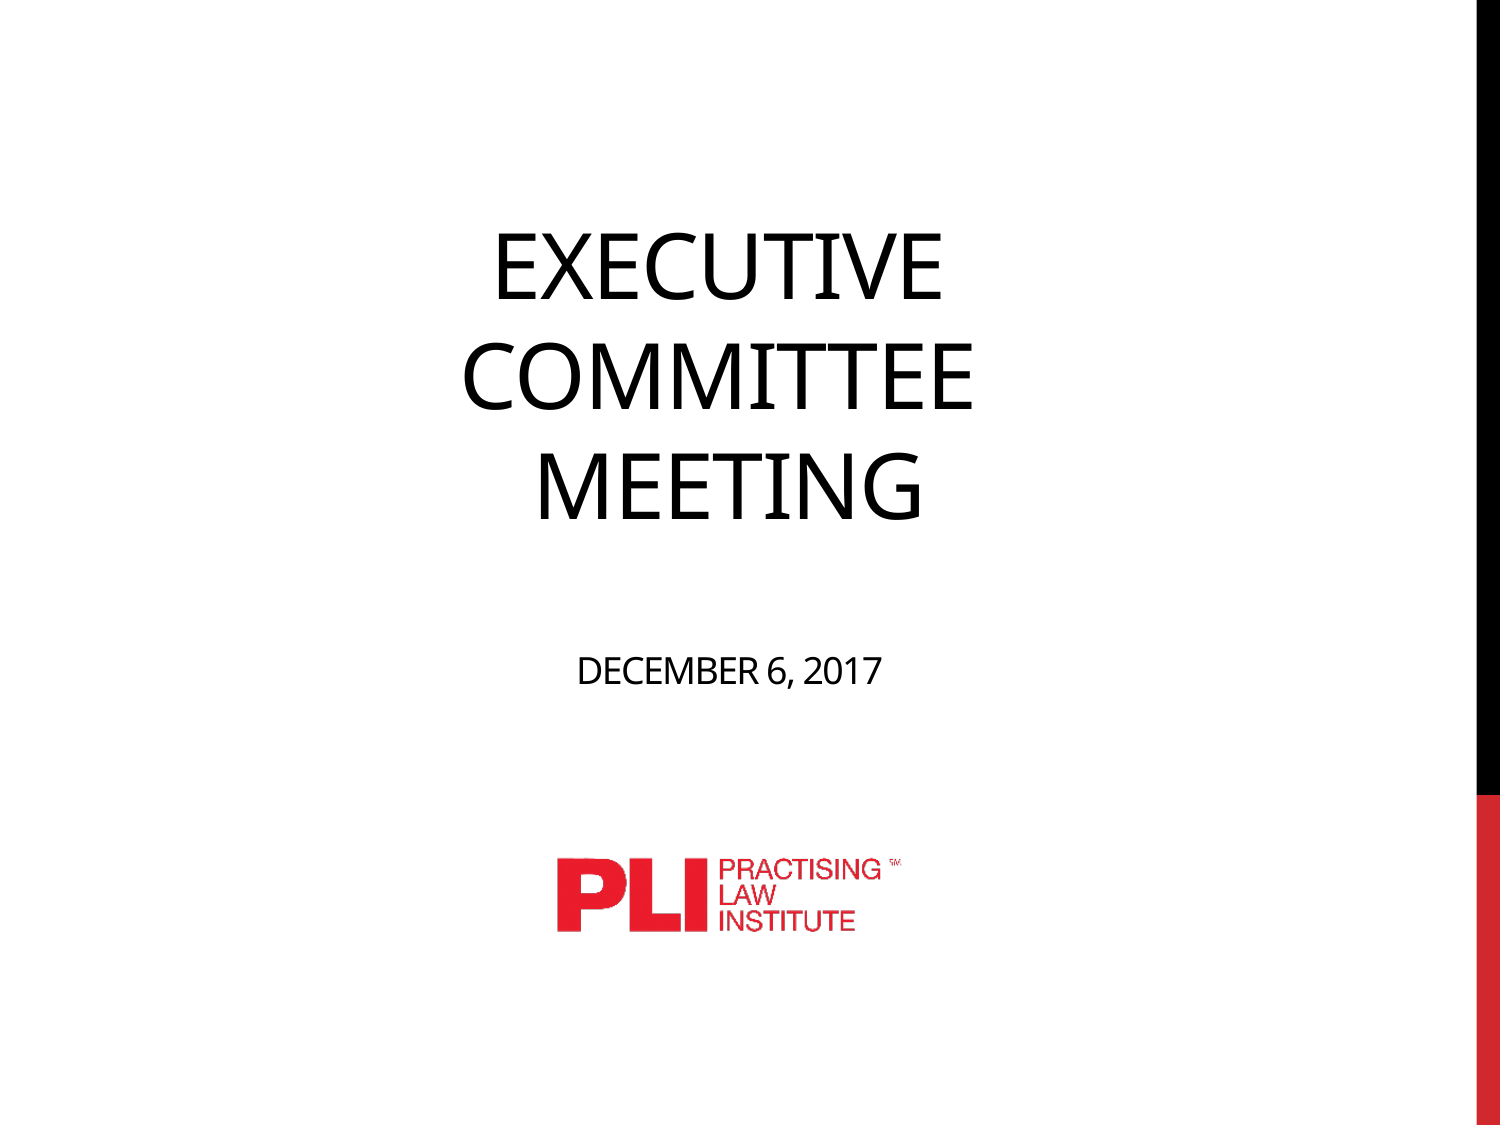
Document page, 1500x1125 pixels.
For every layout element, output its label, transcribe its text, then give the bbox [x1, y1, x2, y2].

title Executive committee Meeting December 6, 2017 [92, 187, 1368, 713]
picture [546, 844, 913, 951]
